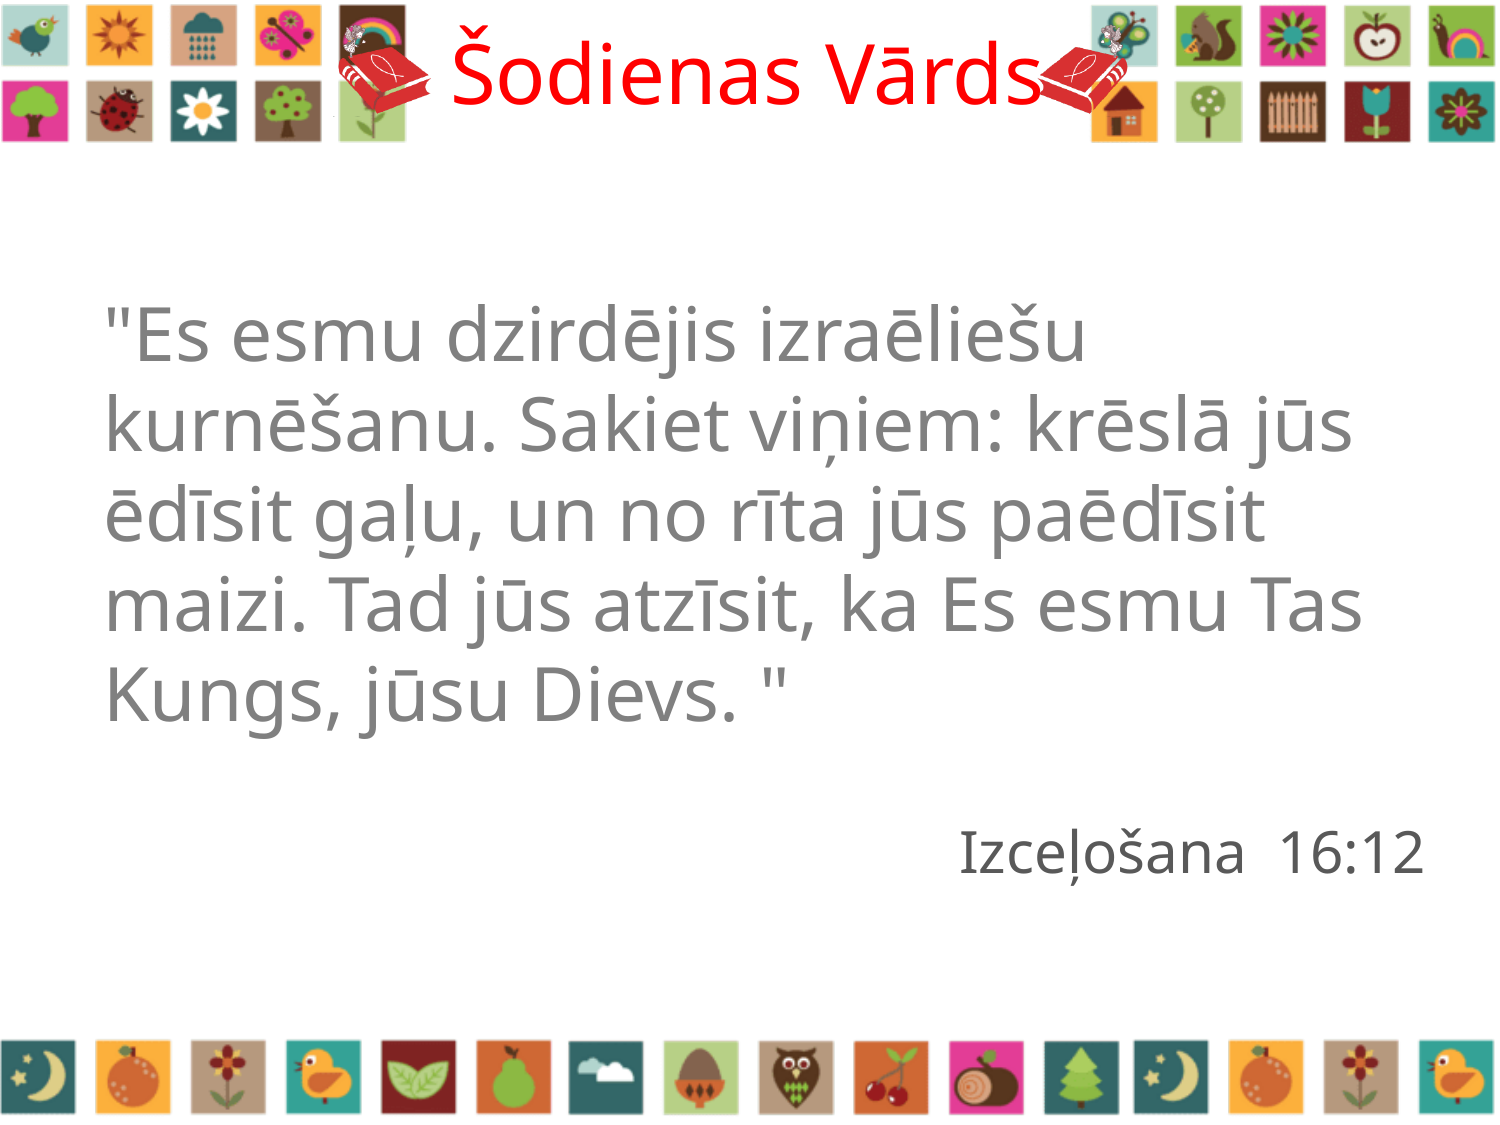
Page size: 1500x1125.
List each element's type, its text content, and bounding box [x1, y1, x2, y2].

picture [1005, 3, 1500, 150]
text_box "Es esmu dzirdējis izraēliešu kurnēšanu. Sakiet viņiem: krēslā jūs ēdīsit gaļu, un no rīta jūs paēdīsit maizi. Tad jūs atzīsit, ka Es esmu Tas Kungs, jūsu Dievs. " [88, 278, 1436, 744]
text_box Šodienas Vārds [425, 13, 1078, 129]
picture [0, 3, 463, 150]
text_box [0, 1028, 1500, 1118]
text_box Izceļošana 16:12 [808, 807, 1441, 893]
